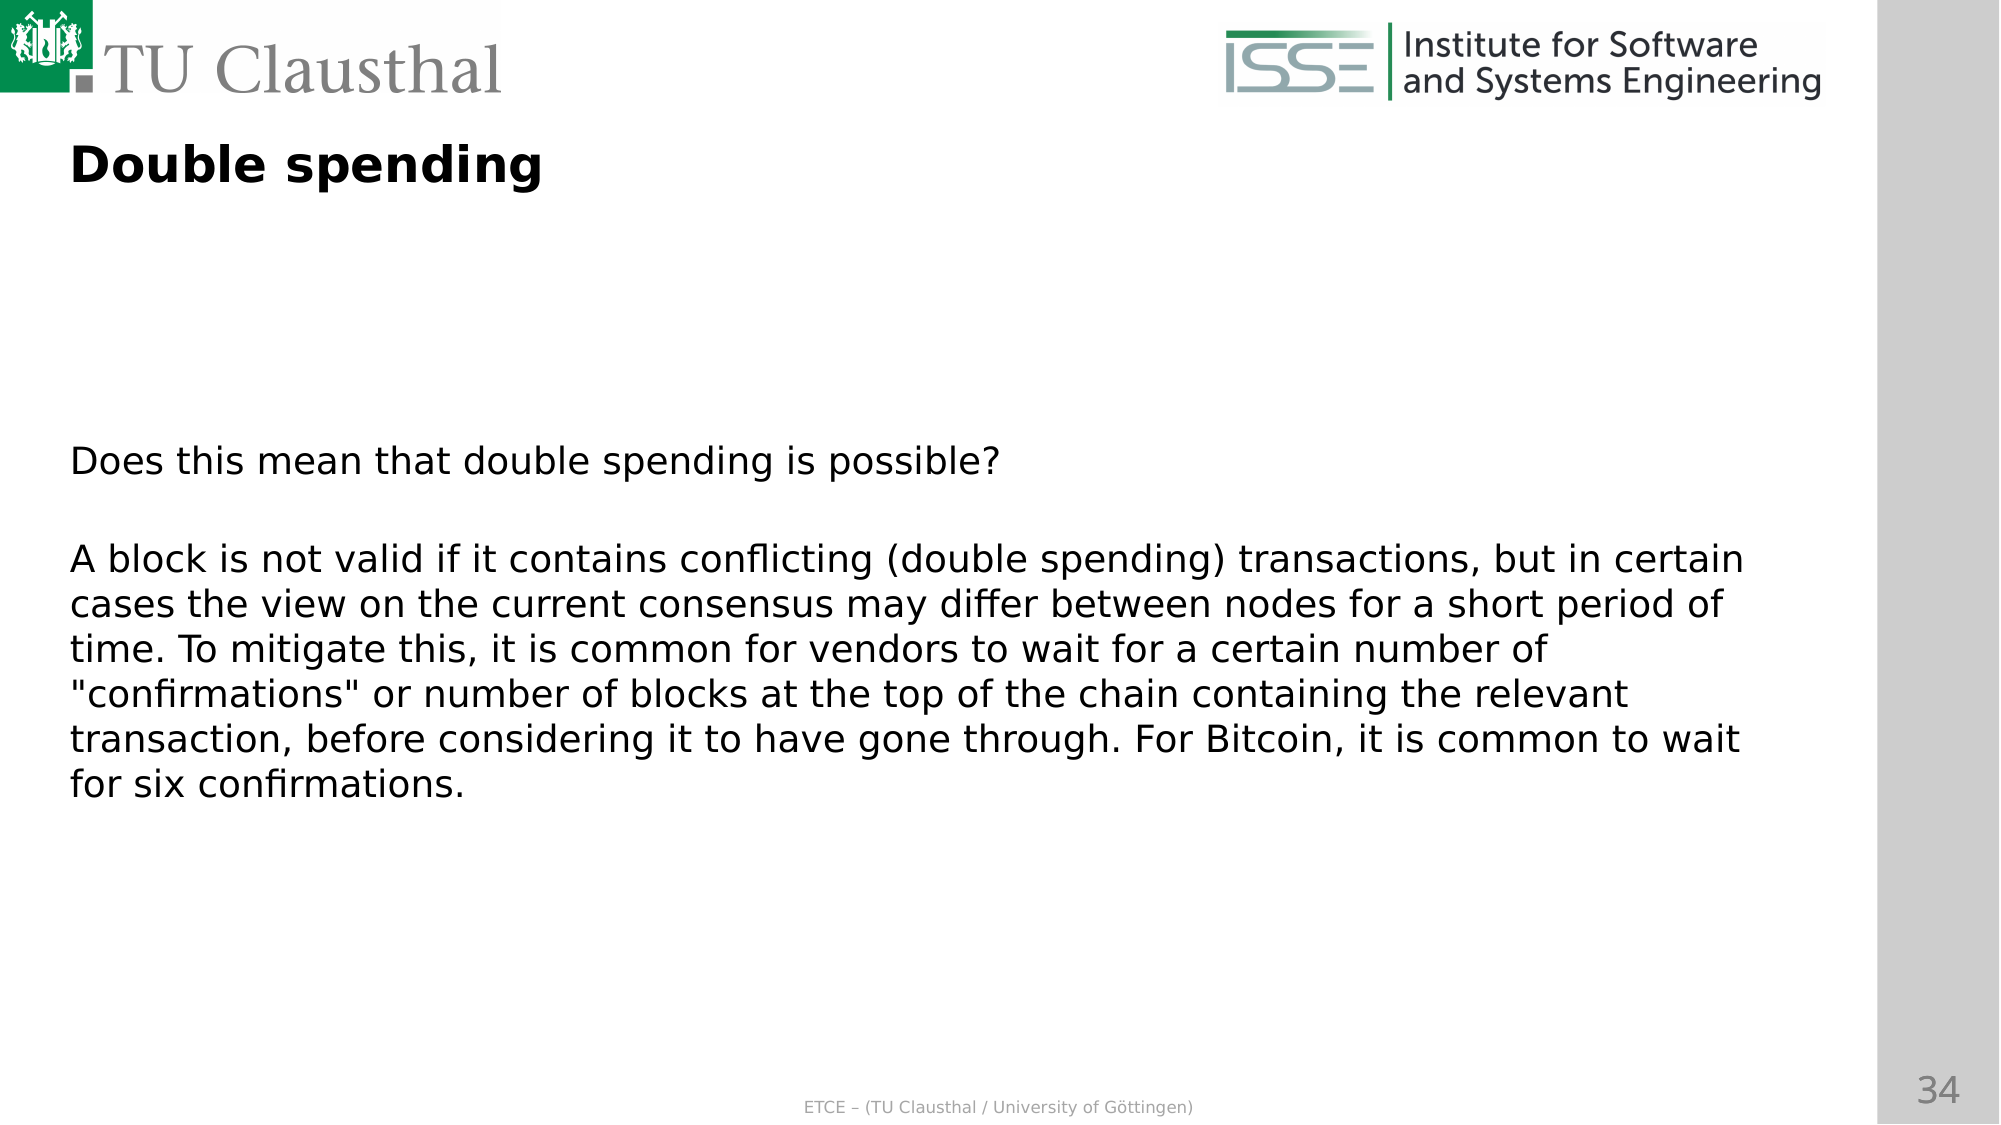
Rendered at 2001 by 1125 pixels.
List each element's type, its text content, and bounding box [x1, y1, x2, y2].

picture [0, 0, 501, 93]
text_box Double spending [55, 125, 1818, 208]
text_box Does this mean that double spending is possible? A block is not valid if it contains conflicting (double spending) transactions, but in certain cases the view on the current consensus may differ between nodes for a short period of time. To mitigate this, it is common for vendors to wait for a certain number of "confirmations" or number of blocks at the top of the chain containing the relevant transaction, before considering it to have gone through. For Bitcoin, it is common to wait for six confirmations. [55, 208, 1818, 1034]
picture [1218, 22, 1826, 107]
